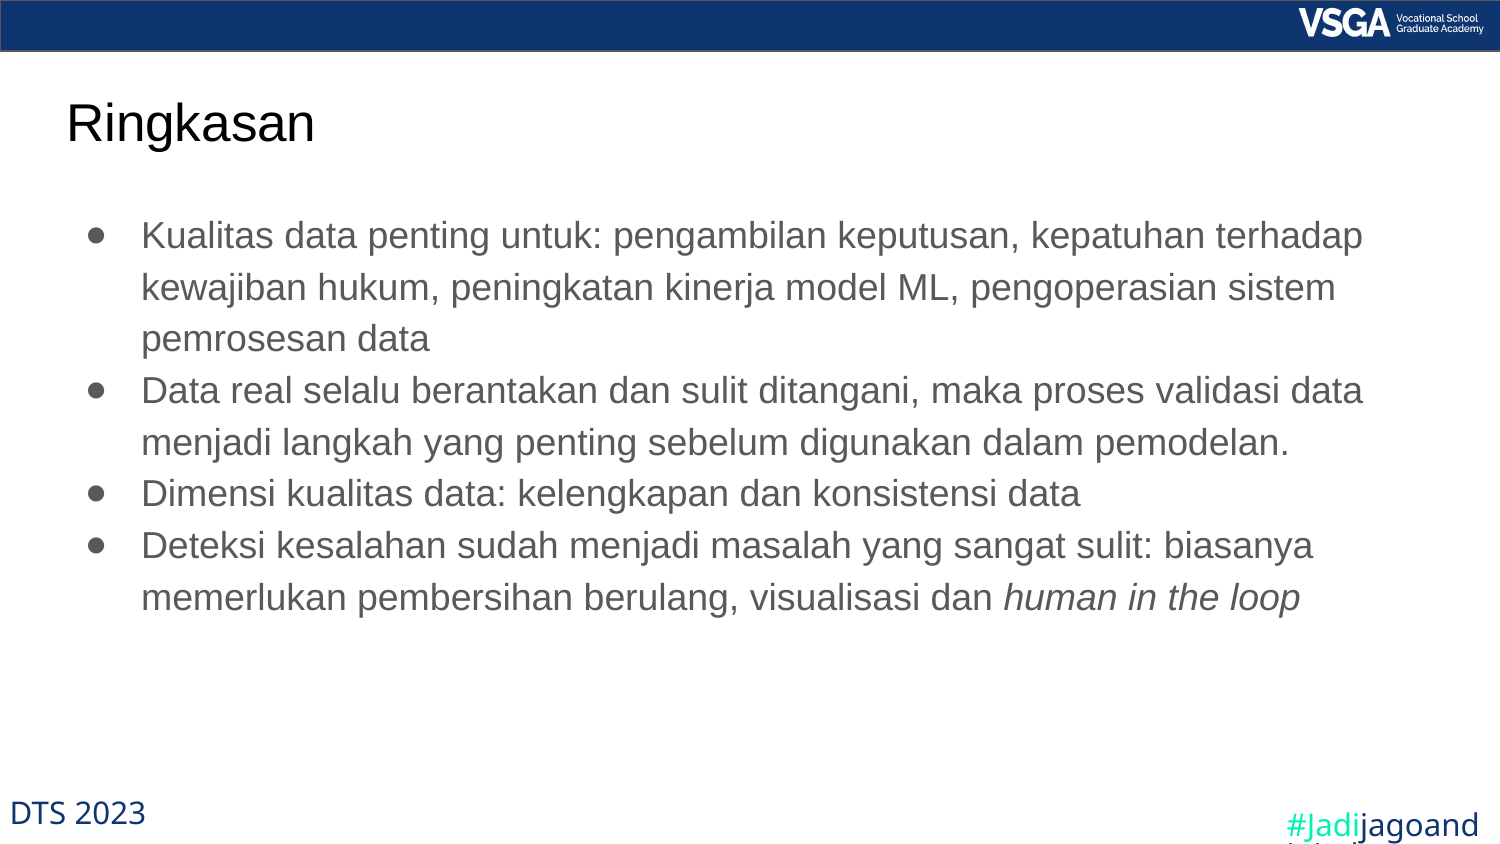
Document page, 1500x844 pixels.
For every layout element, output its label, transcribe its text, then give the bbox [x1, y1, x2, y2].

title Ringkasan [51, 72, 1449, 167]
list Kualitas data penting untuk: pengambilan keputusan, kepatuhan terhadap kewajiban hukum, peningkatan kinerja model ML, pengoperasian sistem pemrosesan data Data real selalu berantakan dan sulit ditangani, maka proses validasi data menjadi langkah yang penting sebelum digunakan dalam pemodelan. Dimensi kualitas data: kelengkapan dan konsistensi data Deteksi kesalahan sudah menjadi masalah yang sangat sulit: biasanya memerlukan pembersihan berulang, visualisasi dan human in the loop [51, 189, 1449, 750]
picture [1284, 0, 1498, 79]
